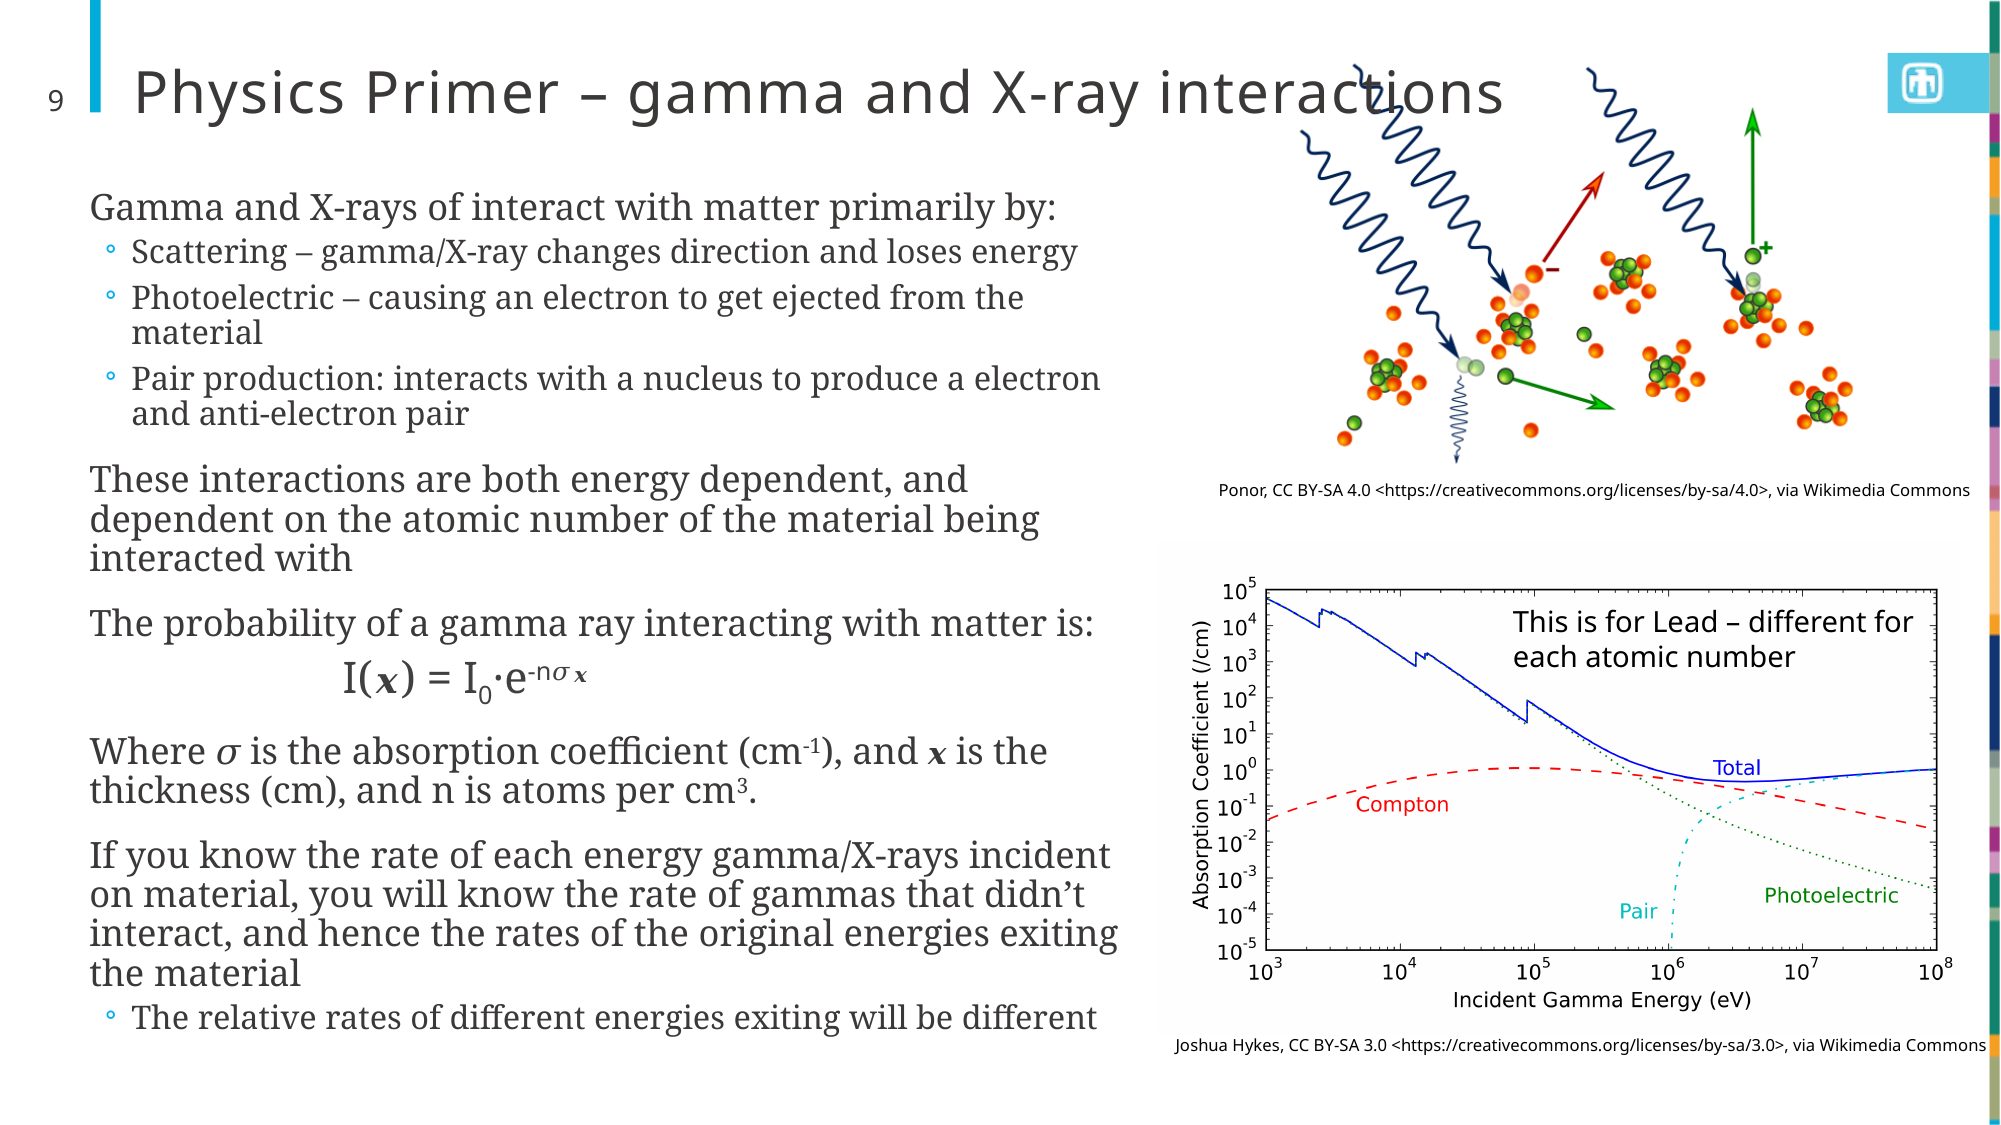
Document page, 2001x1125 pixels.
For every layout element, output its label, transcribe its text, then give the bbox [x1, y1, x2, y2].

picture [1990, 330, 1999, 1027]
list Gamma and X-rays of interact with matter primarily by: Scattering – gamma/X-ray changes direction and loses energy Photoelectric – causing an electron to get ejected from the material Pair production: interacts with a nucleus to produce a electron and anti-electron pair These interactions are both energy dependent, and dependent on the atomic number of the material being interacted with The probability of a gamma ray interacting with matter is: I(𝒙) = I0·e-n𝜎𝒙 Where 𝜎 is the absorption coefficient (cm-1), and 𝒙 is the thickness (cm), and n is atoms per cm3. If you know the rate of each energy gamma/X-rays incident on material, you will know the rate of gammas that didn’t interact, and hence the rates of the original energies exiting the material The relative rates of different energies exiting will be different [76, 181, 1136, 1056]
slide_number 9 [10, 71, 80, 132]
picture [1257, 29, 1883, 476]
text_box Ponor, CC BY-SA 4.0 <https://creativecommons.org/licenses/by-sa/4.0>, via Wikimedia Commons [1203, 472, 1987, 528]
picture [1901, 62, 1944, 104]
title Physics Primer – gamma and X-ray interactions [118, 58, 1254, 153]
picture [1158, 540, 1960, 1035]
picture [1990, 1, 1999, 215]
text_box Joshua Hykes, CC BY-SA 3.0 <https://creativecommons.org/licenses/by-sa/3.0>, via Wikimedia Commons [1160, 1027, 2000, 1062]
picture [1990, 1062, 1999, 1120]
